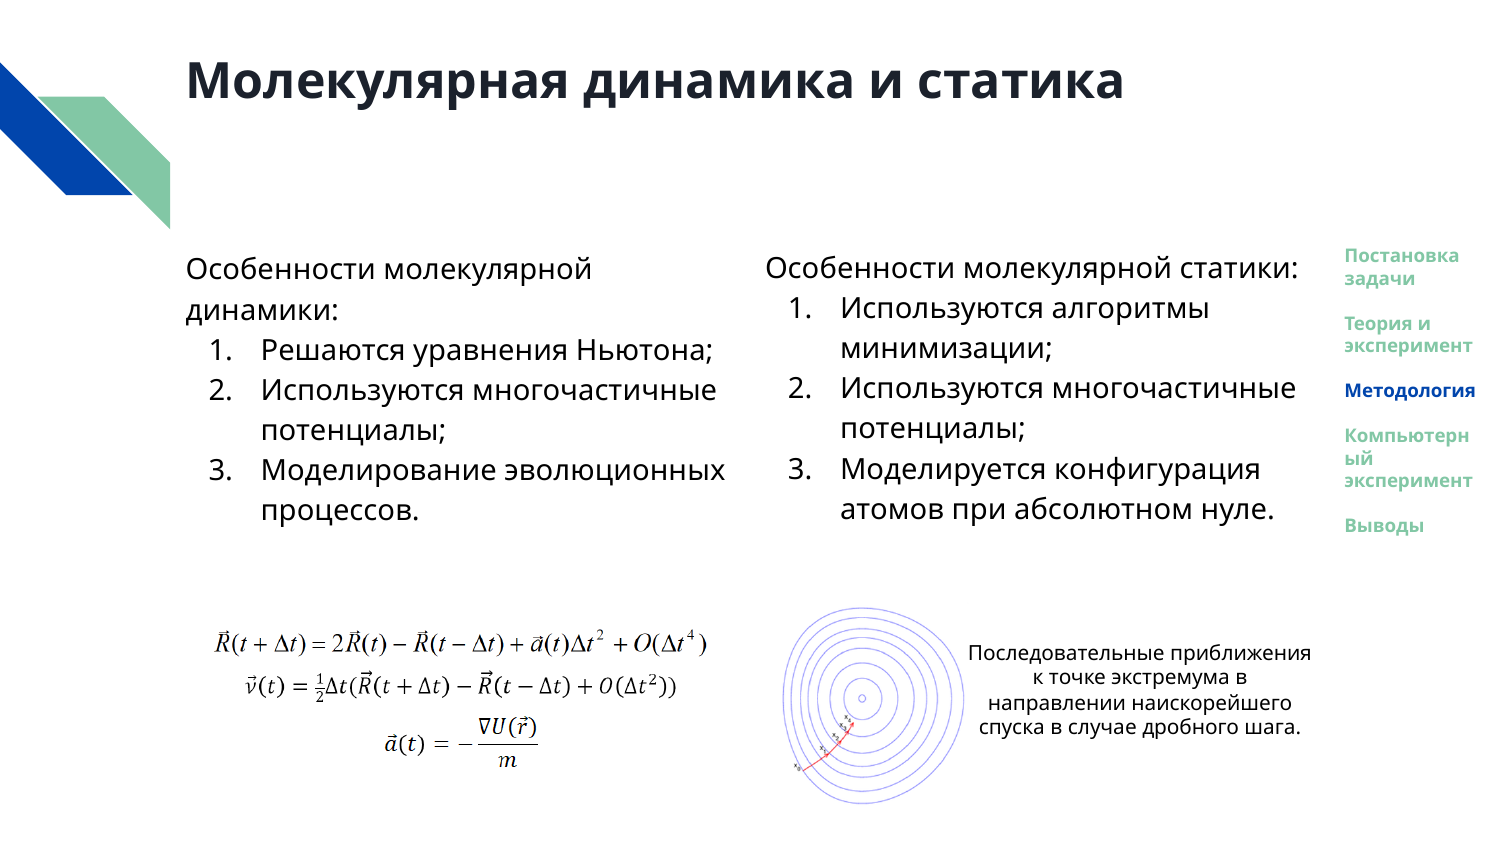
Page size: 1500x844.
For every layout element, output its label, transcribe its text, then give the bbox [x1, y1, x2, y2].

text_box Молекулярная динамика и статика [170, 33, 1197, 134]
text_box Особенности молекулярной динамики: Решаются уравнения Ньютона; Используются многочастичные потенциалы; Моделирование эволюционных процессов. [170, 230, 750, 844]
picture [209, 623, 711, 772]
text_box Особенности молекулярной статики: Используются алгоритмы минимизации; Используются многочастичные потенциалы; Моделируется конфигурация атомов при абсолютном нуле. [749, 228, 1329, 843]
text_box Постановка задачи Теория и эксперимент Методология Компьютерный эксперимент Выводы [1329, 228, 1500, 843]
picture [778, 598, 973, 812]
text_box Последовательные приближения к точке экстремума в направлении наискорейшего спуска в случае дробного шага. [974, 599, 1329, 811]
